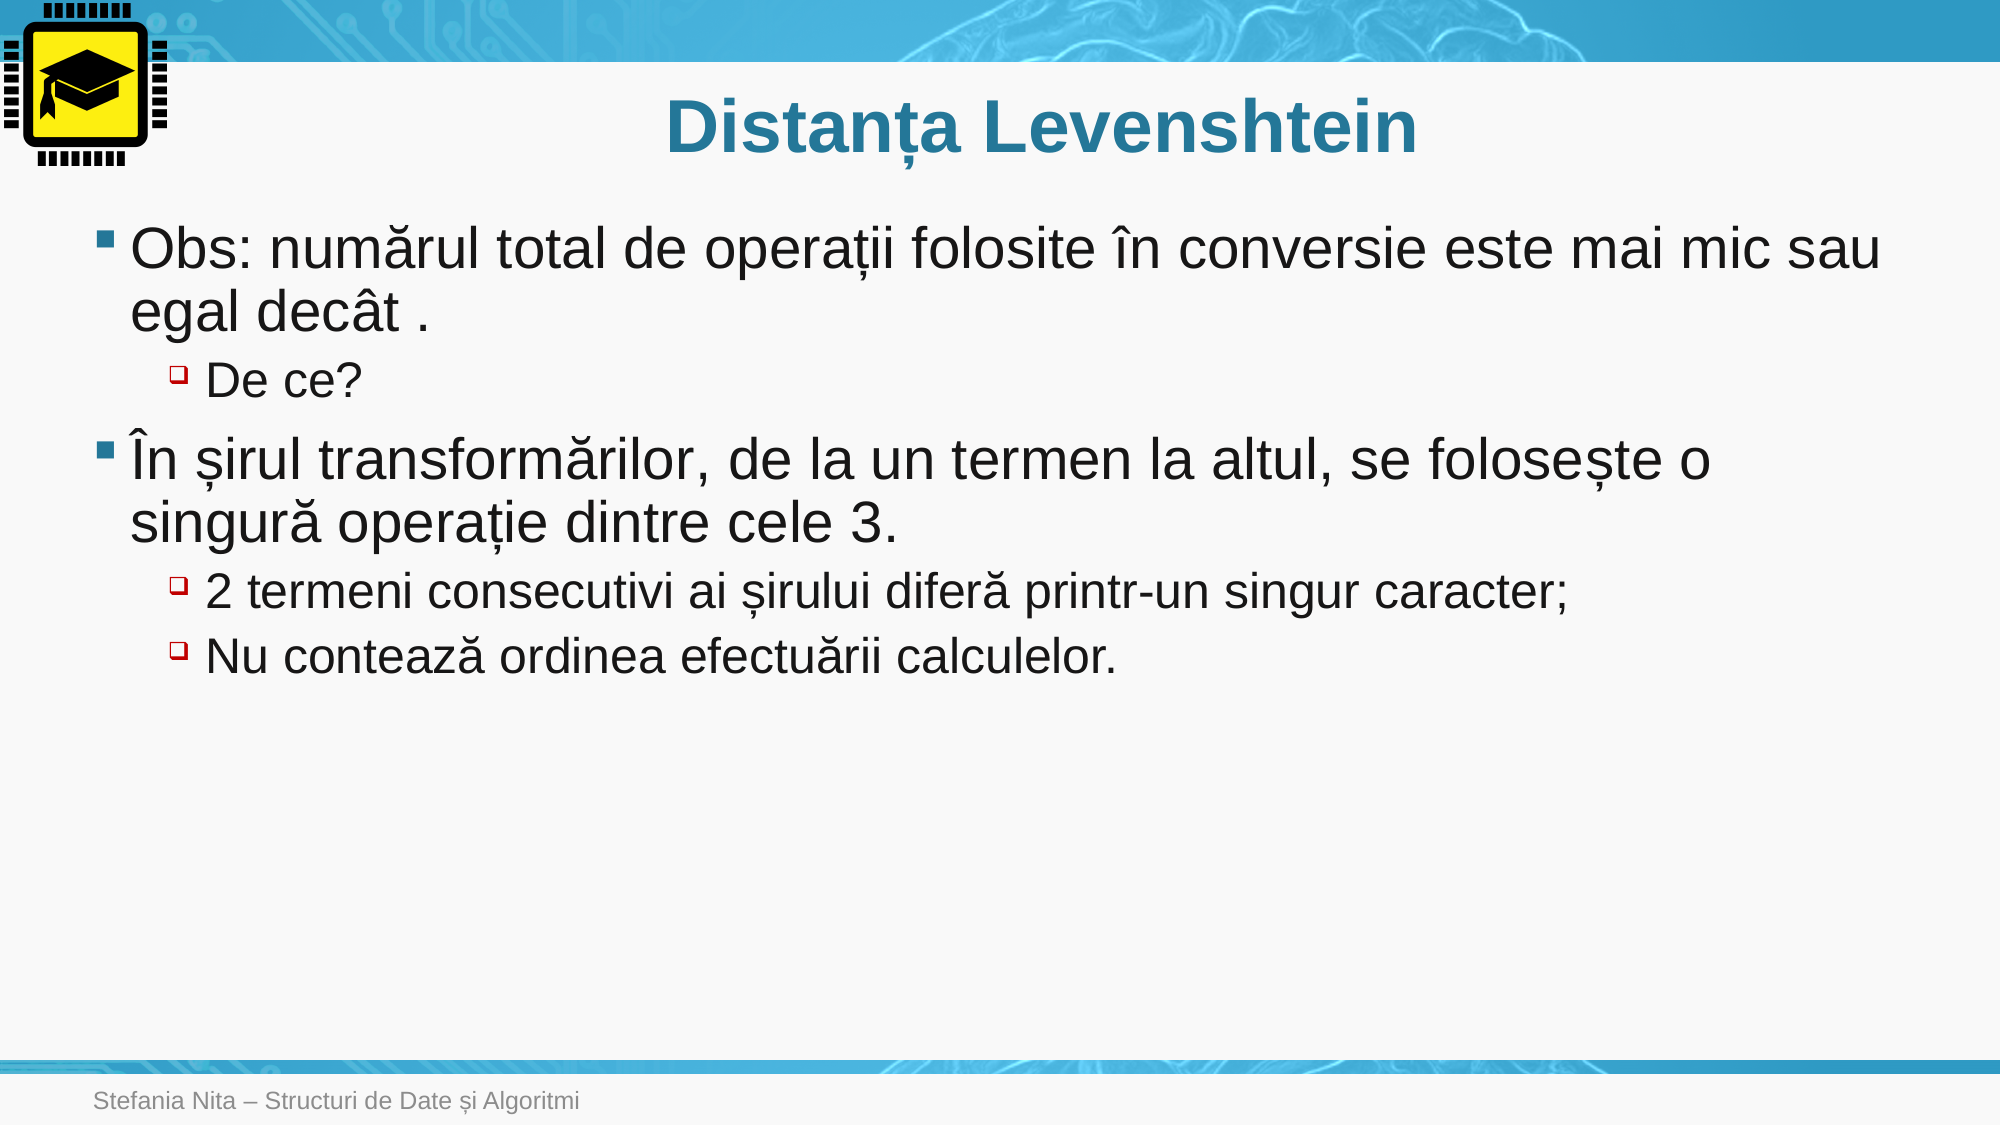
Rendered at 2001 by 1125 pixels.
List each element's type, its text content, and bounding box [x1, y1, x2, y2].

title Distanța Levenshtein [170, 76, 1915, 180]
picture [0, 0, 2000, 166]
picture [0, 1060, 2000, 1074]
footer Stefania Nita – Structuri de Date și Algoritmi [77, 1073, 1338, 1125]
